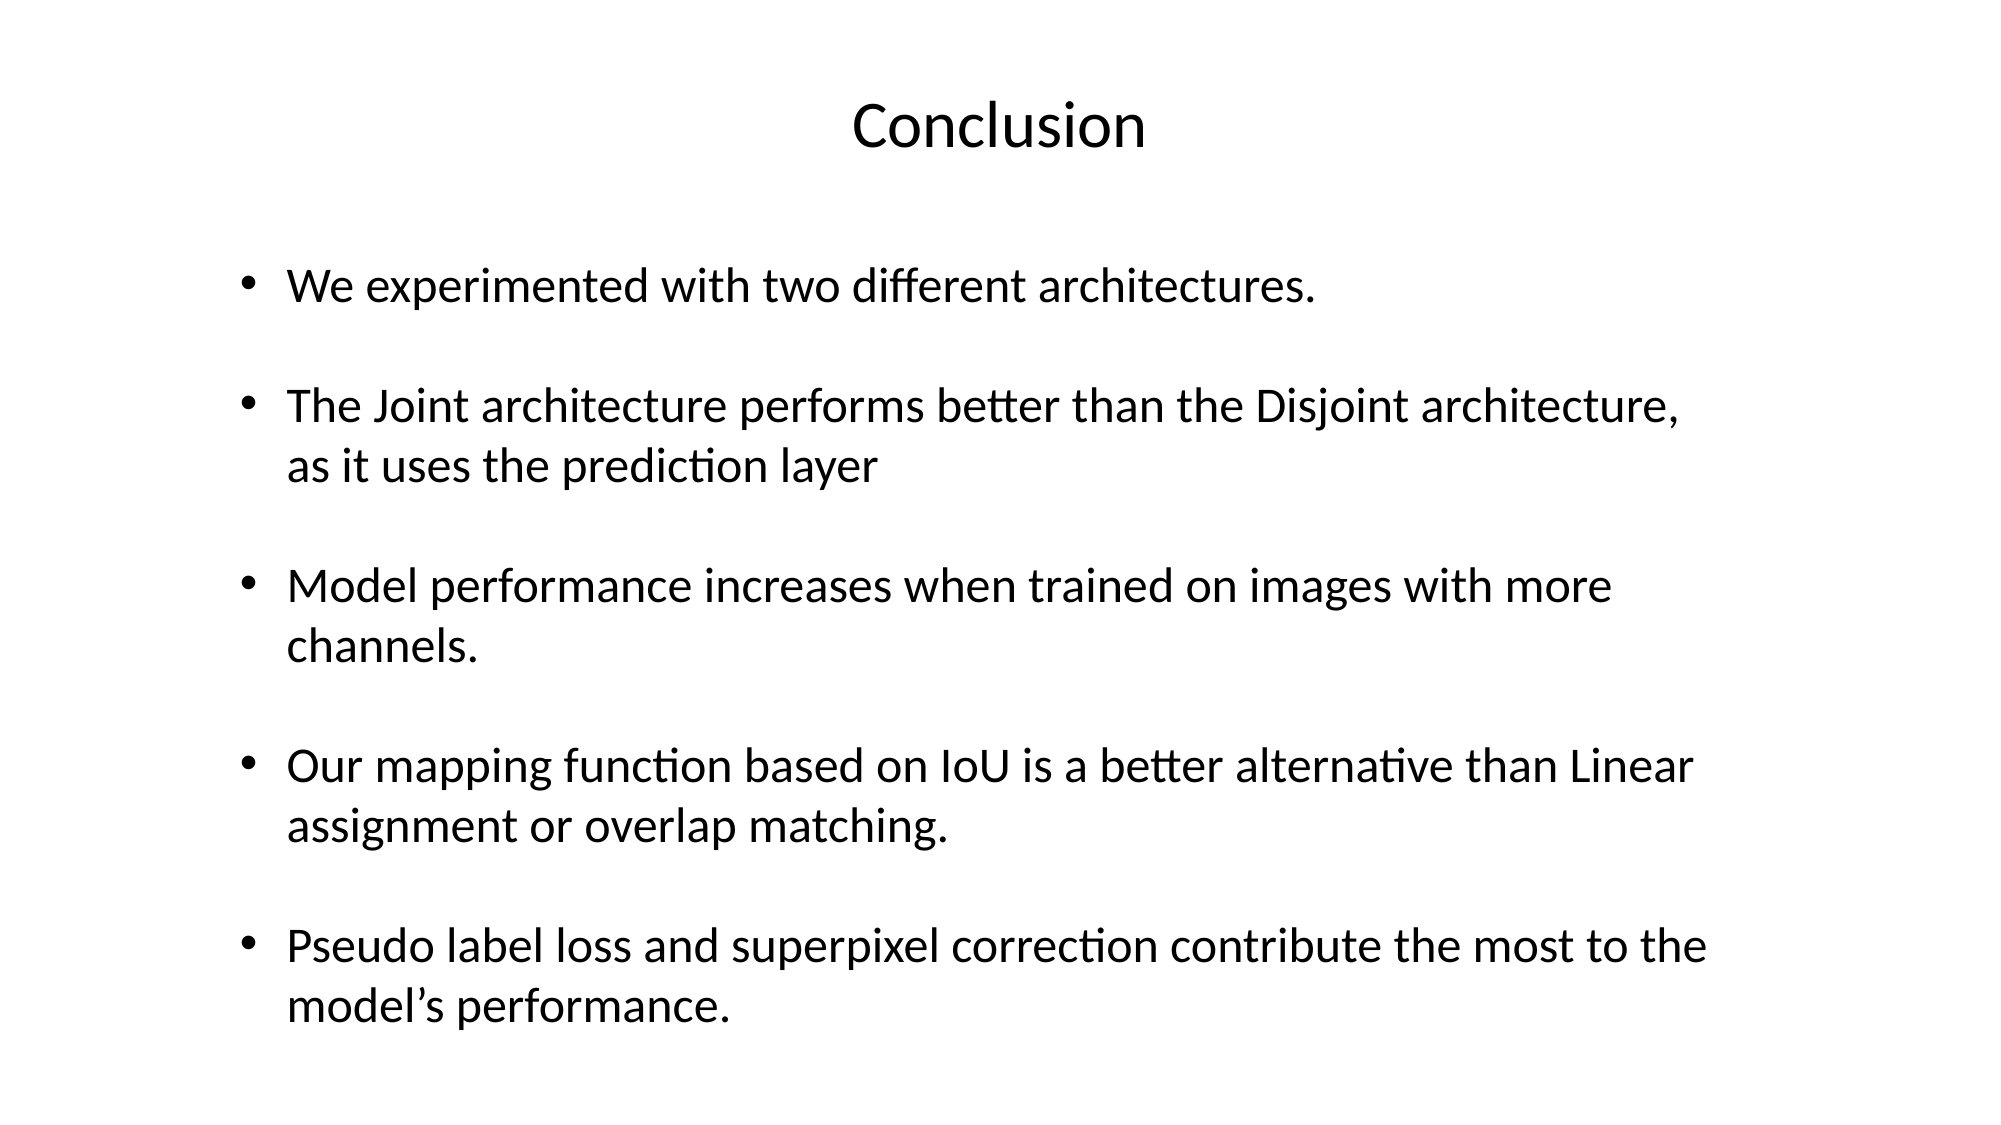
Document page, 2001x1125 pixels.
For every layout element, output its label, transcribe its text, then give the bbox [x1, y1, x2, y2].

text_box Conclusion [125, 73, 1875, 169]
